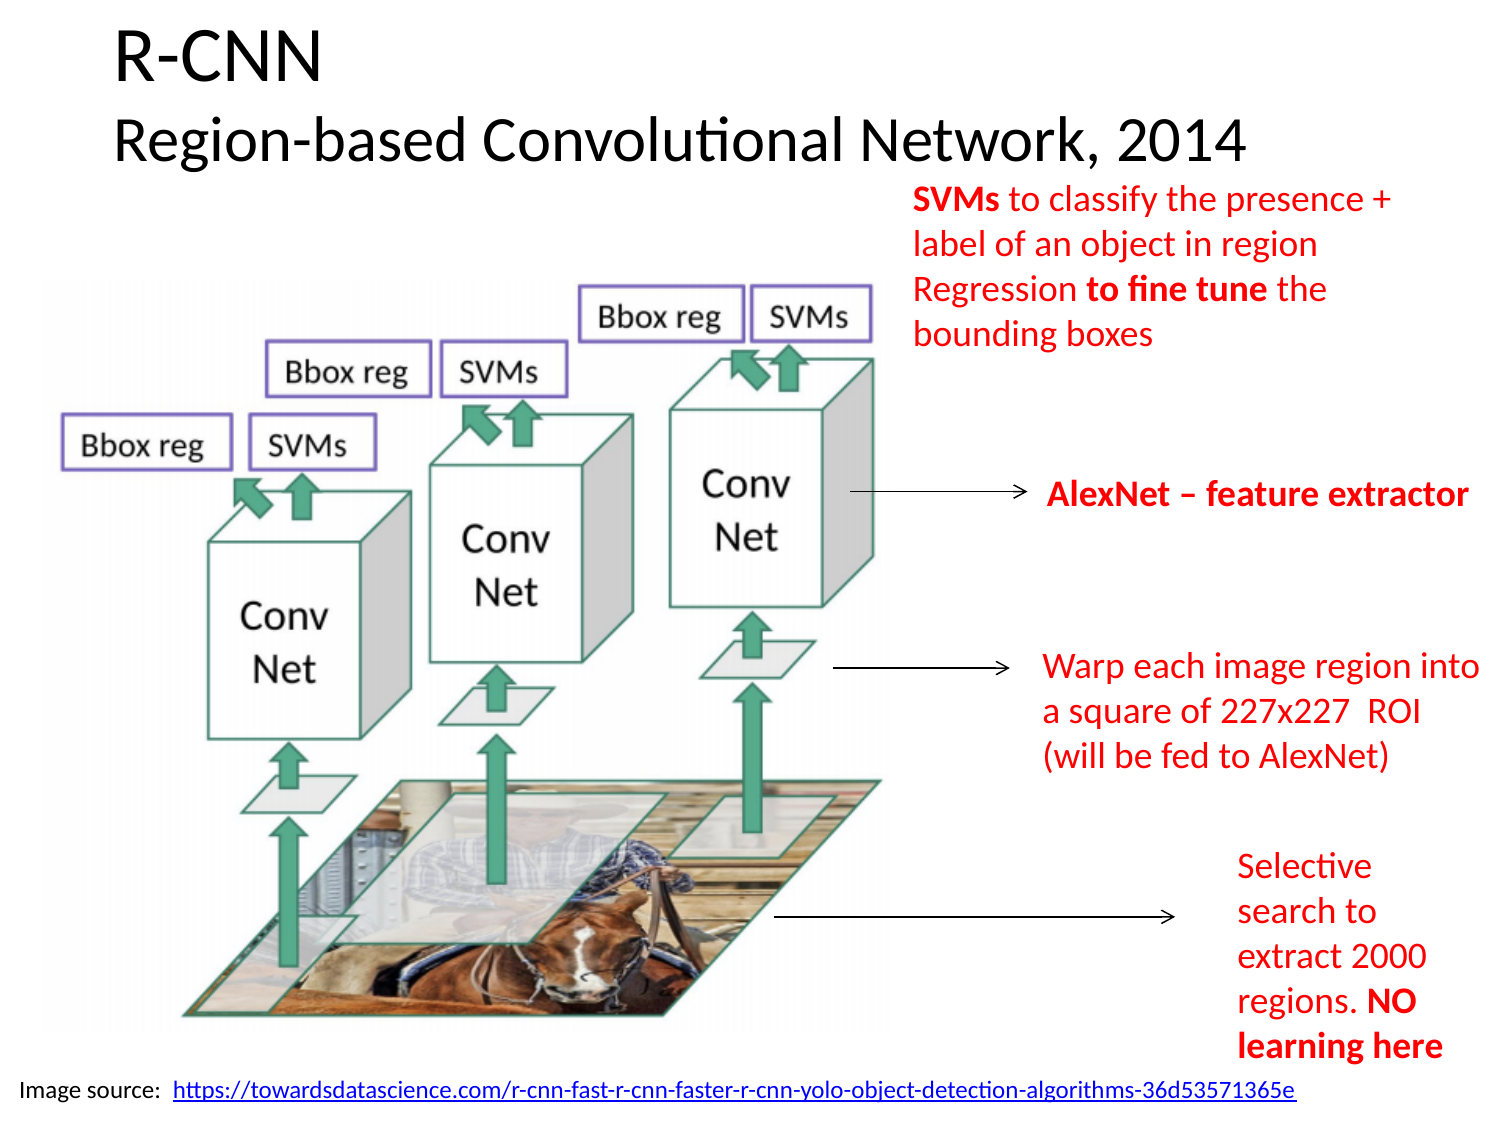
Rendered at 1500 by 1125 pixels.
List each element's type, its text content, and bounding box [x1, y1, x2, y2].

text_box SVMs to classify the presence + label of an object in region Regression to fine tune the bounding boxes [898, 166, 1471, 362]
title R-CNN Region-based Convolutional Network, 2014 [98, 0, 1449, 183]
text_box Warp each image region into a square of 227x227 ROI (will be fed to AlexNet) [1027, 633, 1500, 829]
text_box AlexNet – feature extractor [1032, 461, 1500, 521]
text_box Image source: https://towardsdatascience.com/r-cnn-fast-r-cnn-faster-r-cnn-yolo-object-detection-algorithms-36d53571365e [4, 1066, 1313, 1111]
picture [29, 264, 899, 1044]
text_box Selective search to extract 2000 regions. NO learning here [1222, 834, 1471, 1074]
